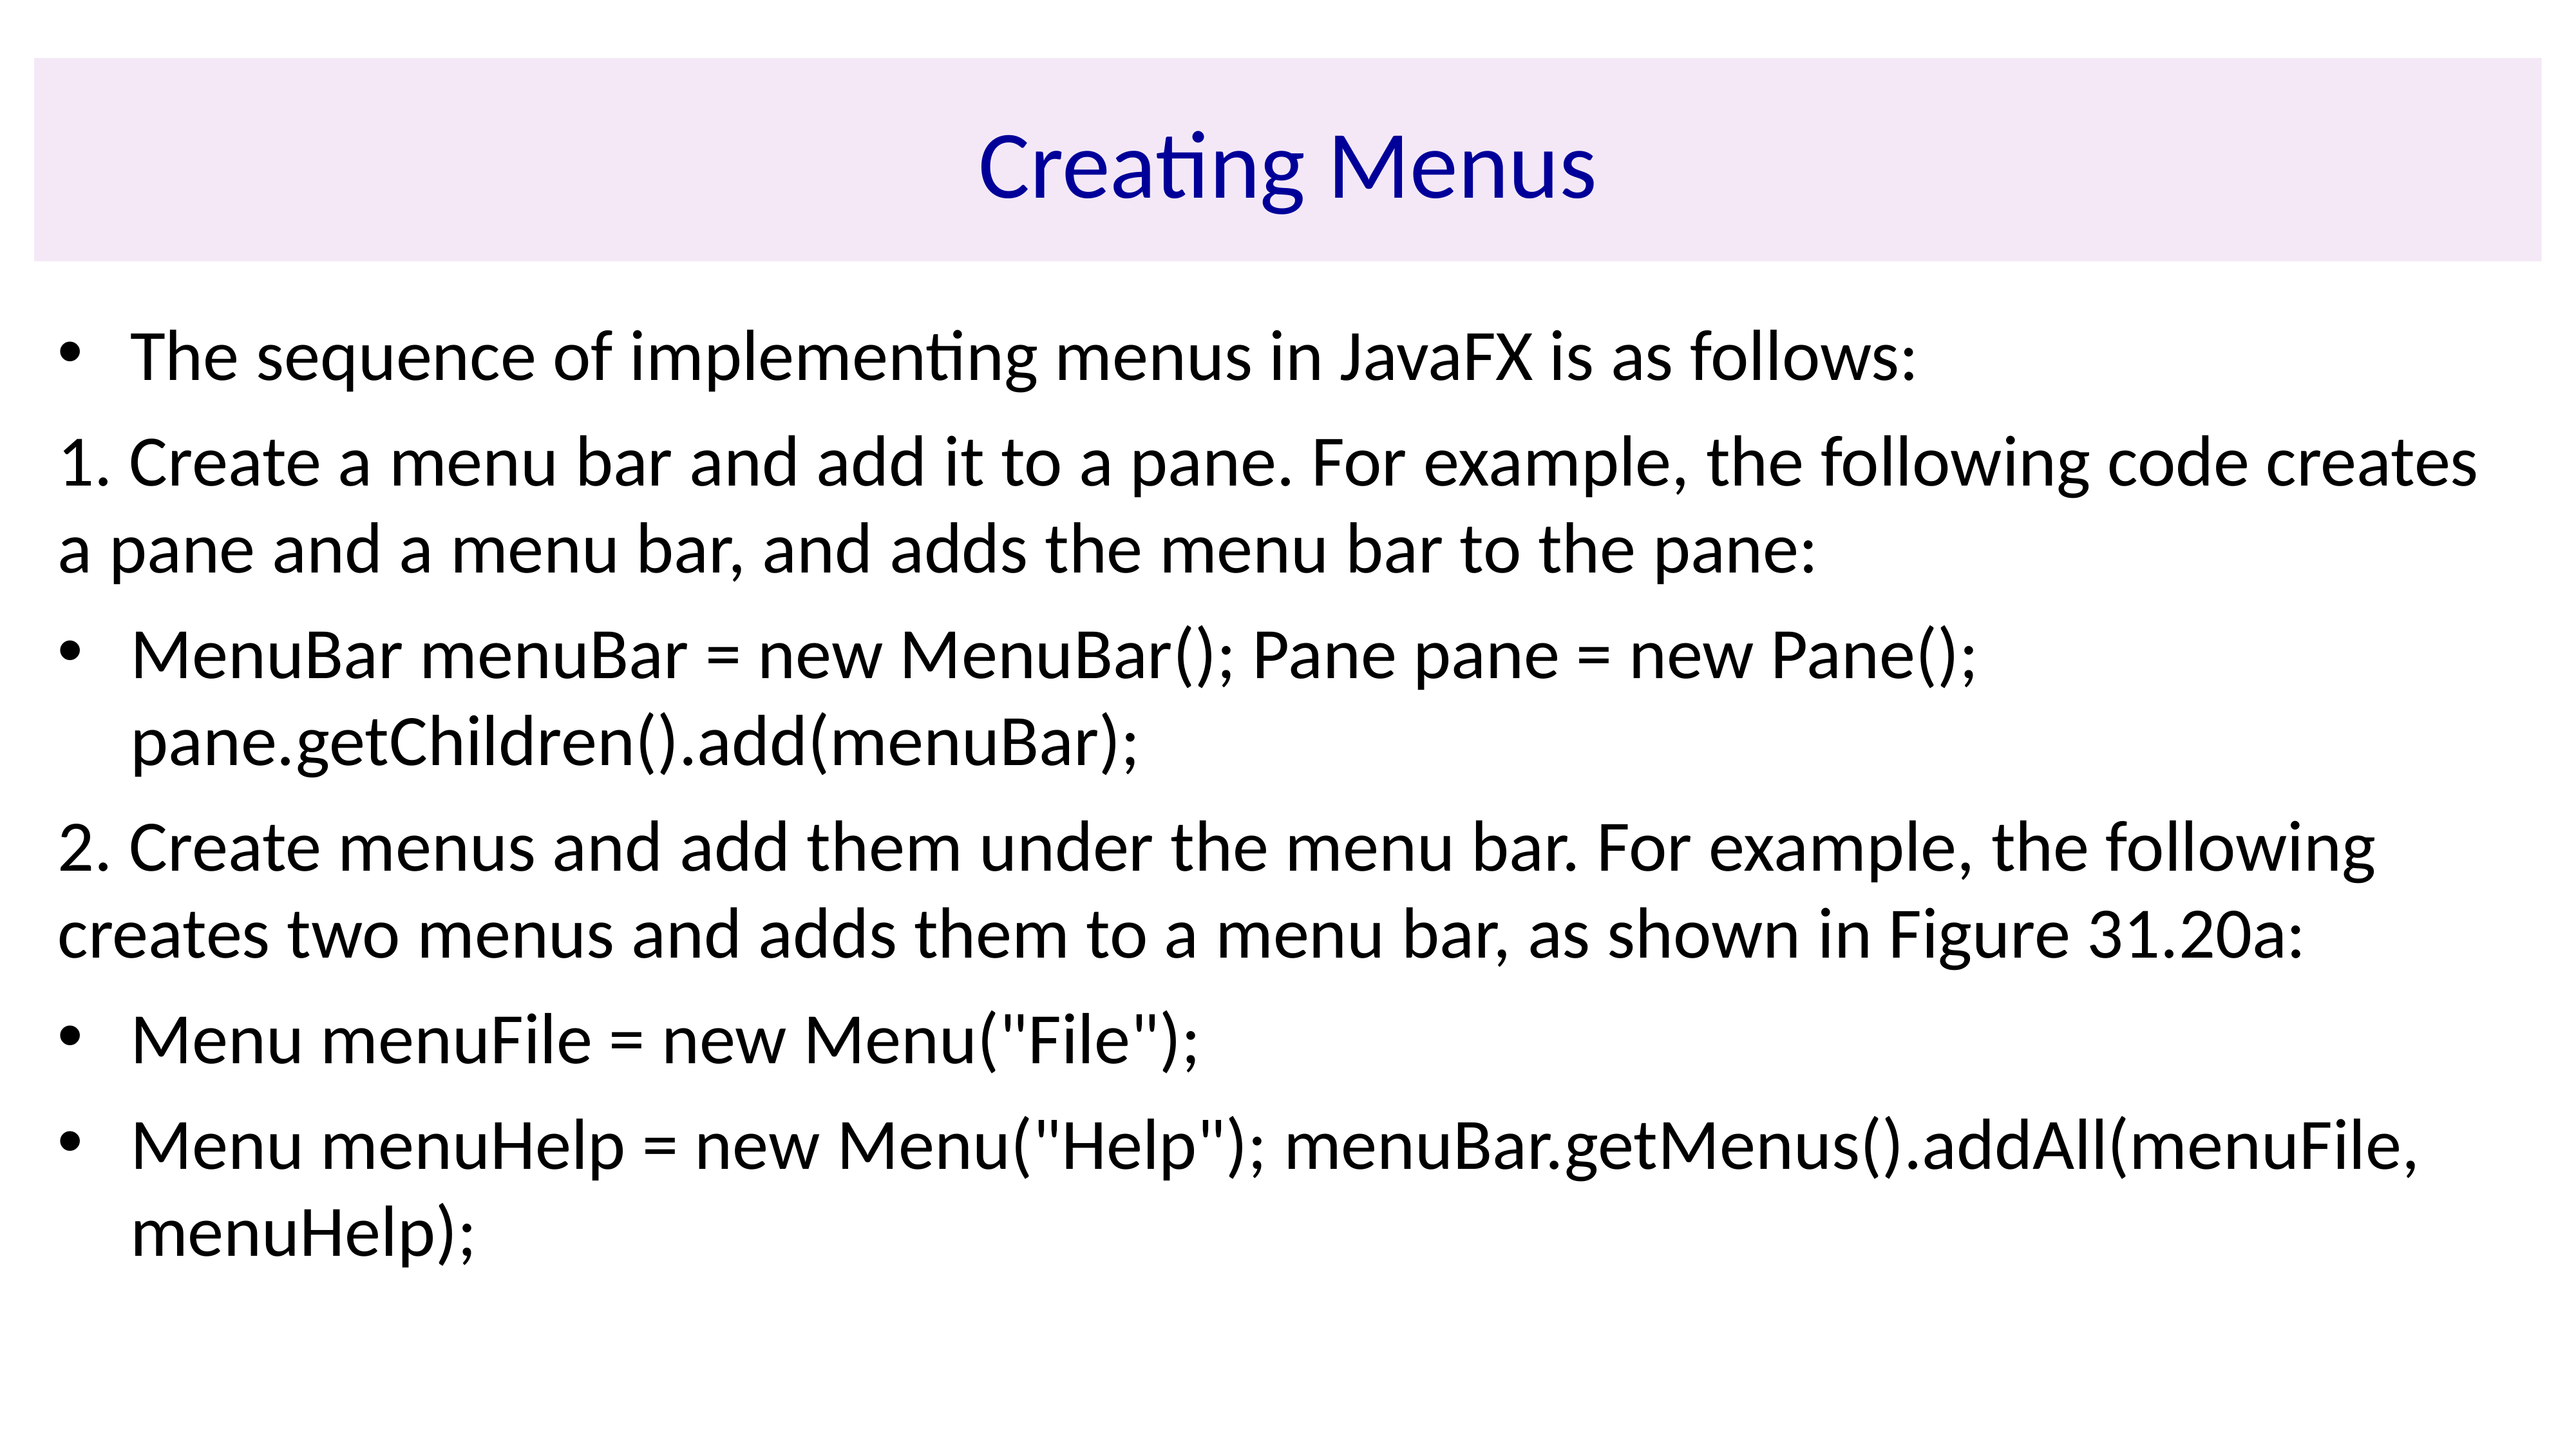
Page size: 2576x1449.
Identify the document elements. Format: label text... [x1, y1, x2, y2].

list The sequence of implementing menus in JavaFX is as follows: 1. Create a menu bar and add it to a pane. For example, the following code creates a pane and a menu bar, and adds the menu bar to the pane: MenuBar menuBar = new MenuBar(); Pane pane = new Pane(); pane.getChildren().add(menuBar); 2. Create menus and add them under the menu bar. For example, the following creates two menus and adds them to a menu bar, as shown in Figure 31.20a: Menu menuFile = new Menu("File"); Menu menuHelp = new Menu("Help"); menuBar.getMenus().addAll(menuFile, menuHelp); [48, 298, 2539, 1409]
title Creating Menus [34, 58, 2542, 261]
